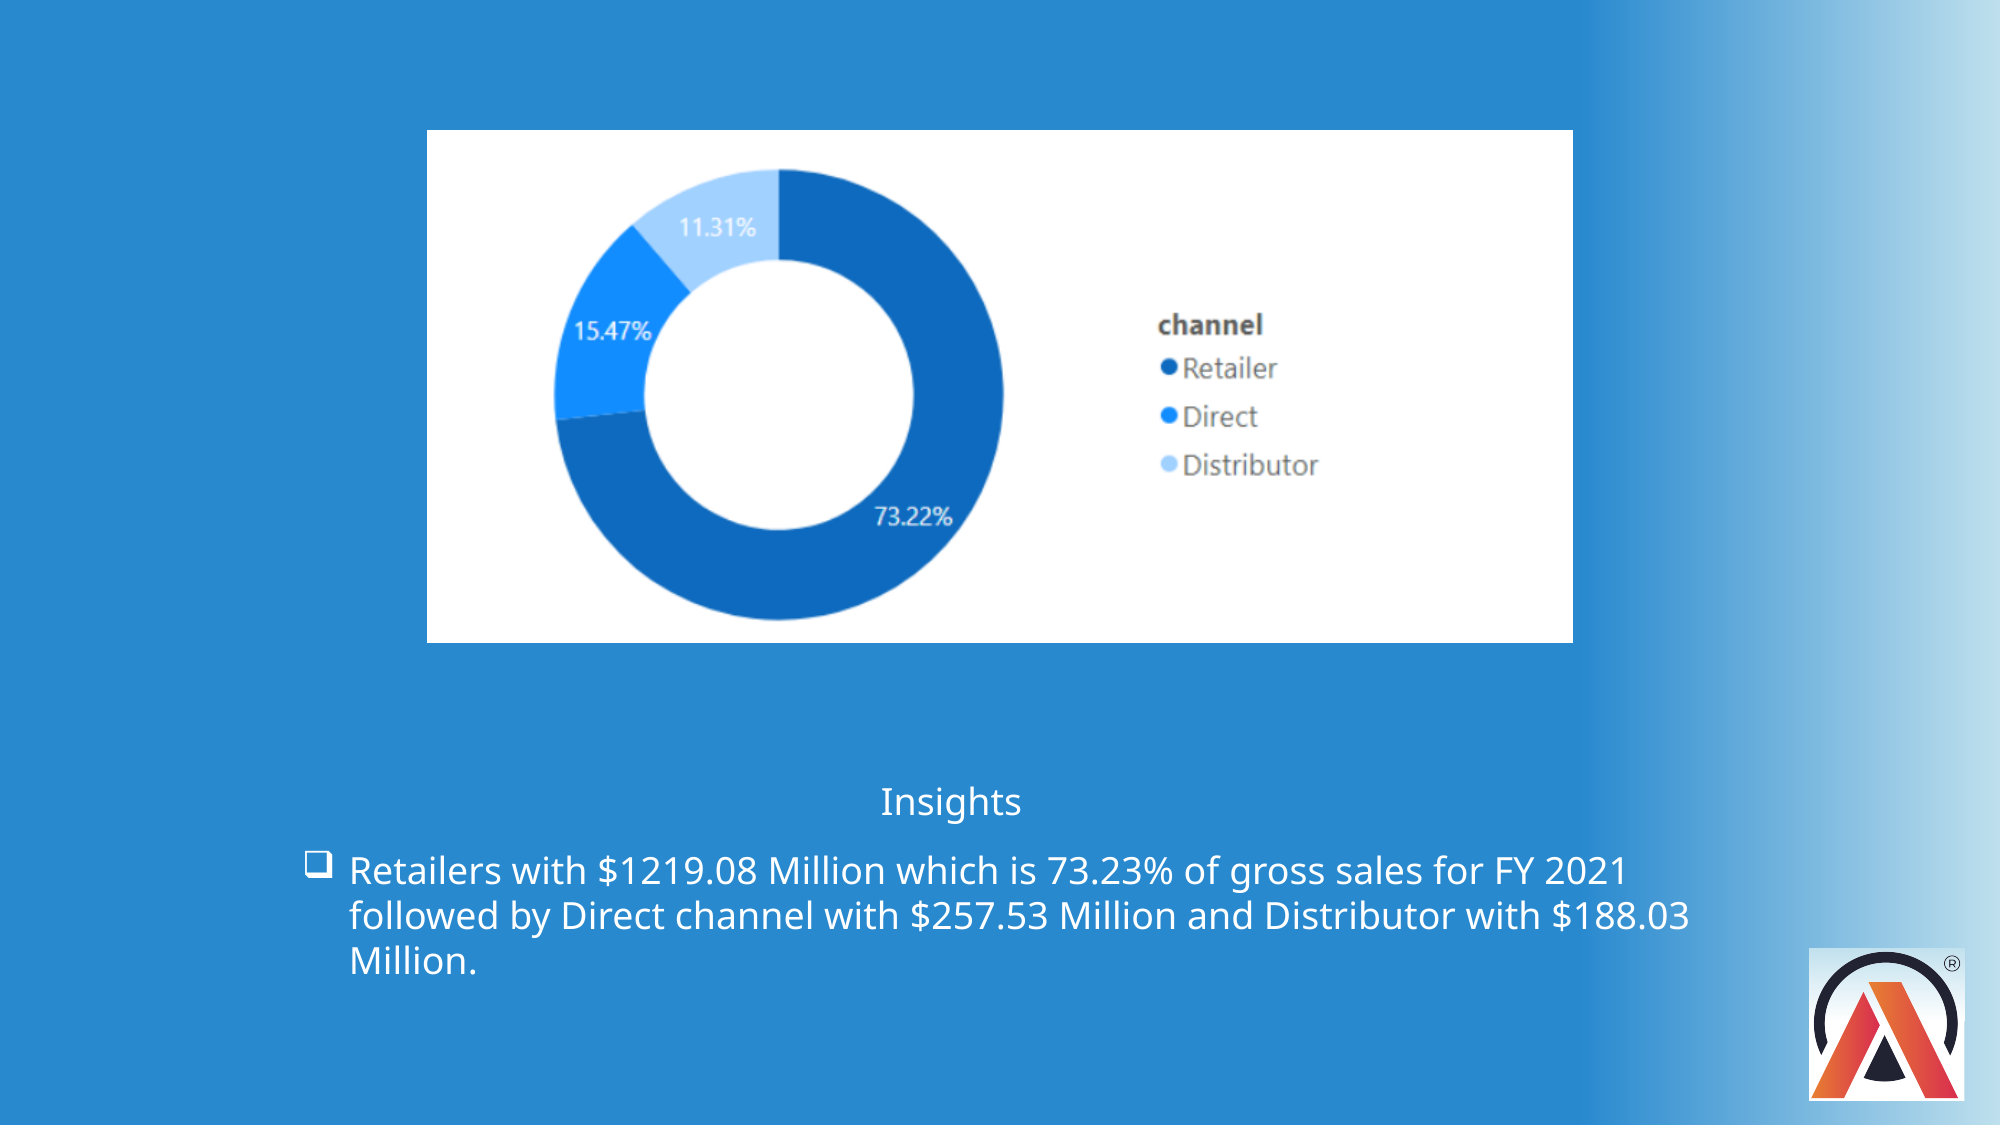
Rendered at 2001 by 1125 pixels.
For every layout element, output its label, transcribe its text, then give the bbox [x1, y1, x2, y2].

picture [1808, 947, 1965, 1101]
text_box Insights [827, 770, 1076, 830]
text_box Retailers with $1219.08 Million which is 73.23% of gross sales for FY 2021 followed by Direct channel with $257.53 Million and Distributor with $188.03 Million. [287, 839, 1713, 1035]
picture [427, 130, 1573, 643]
